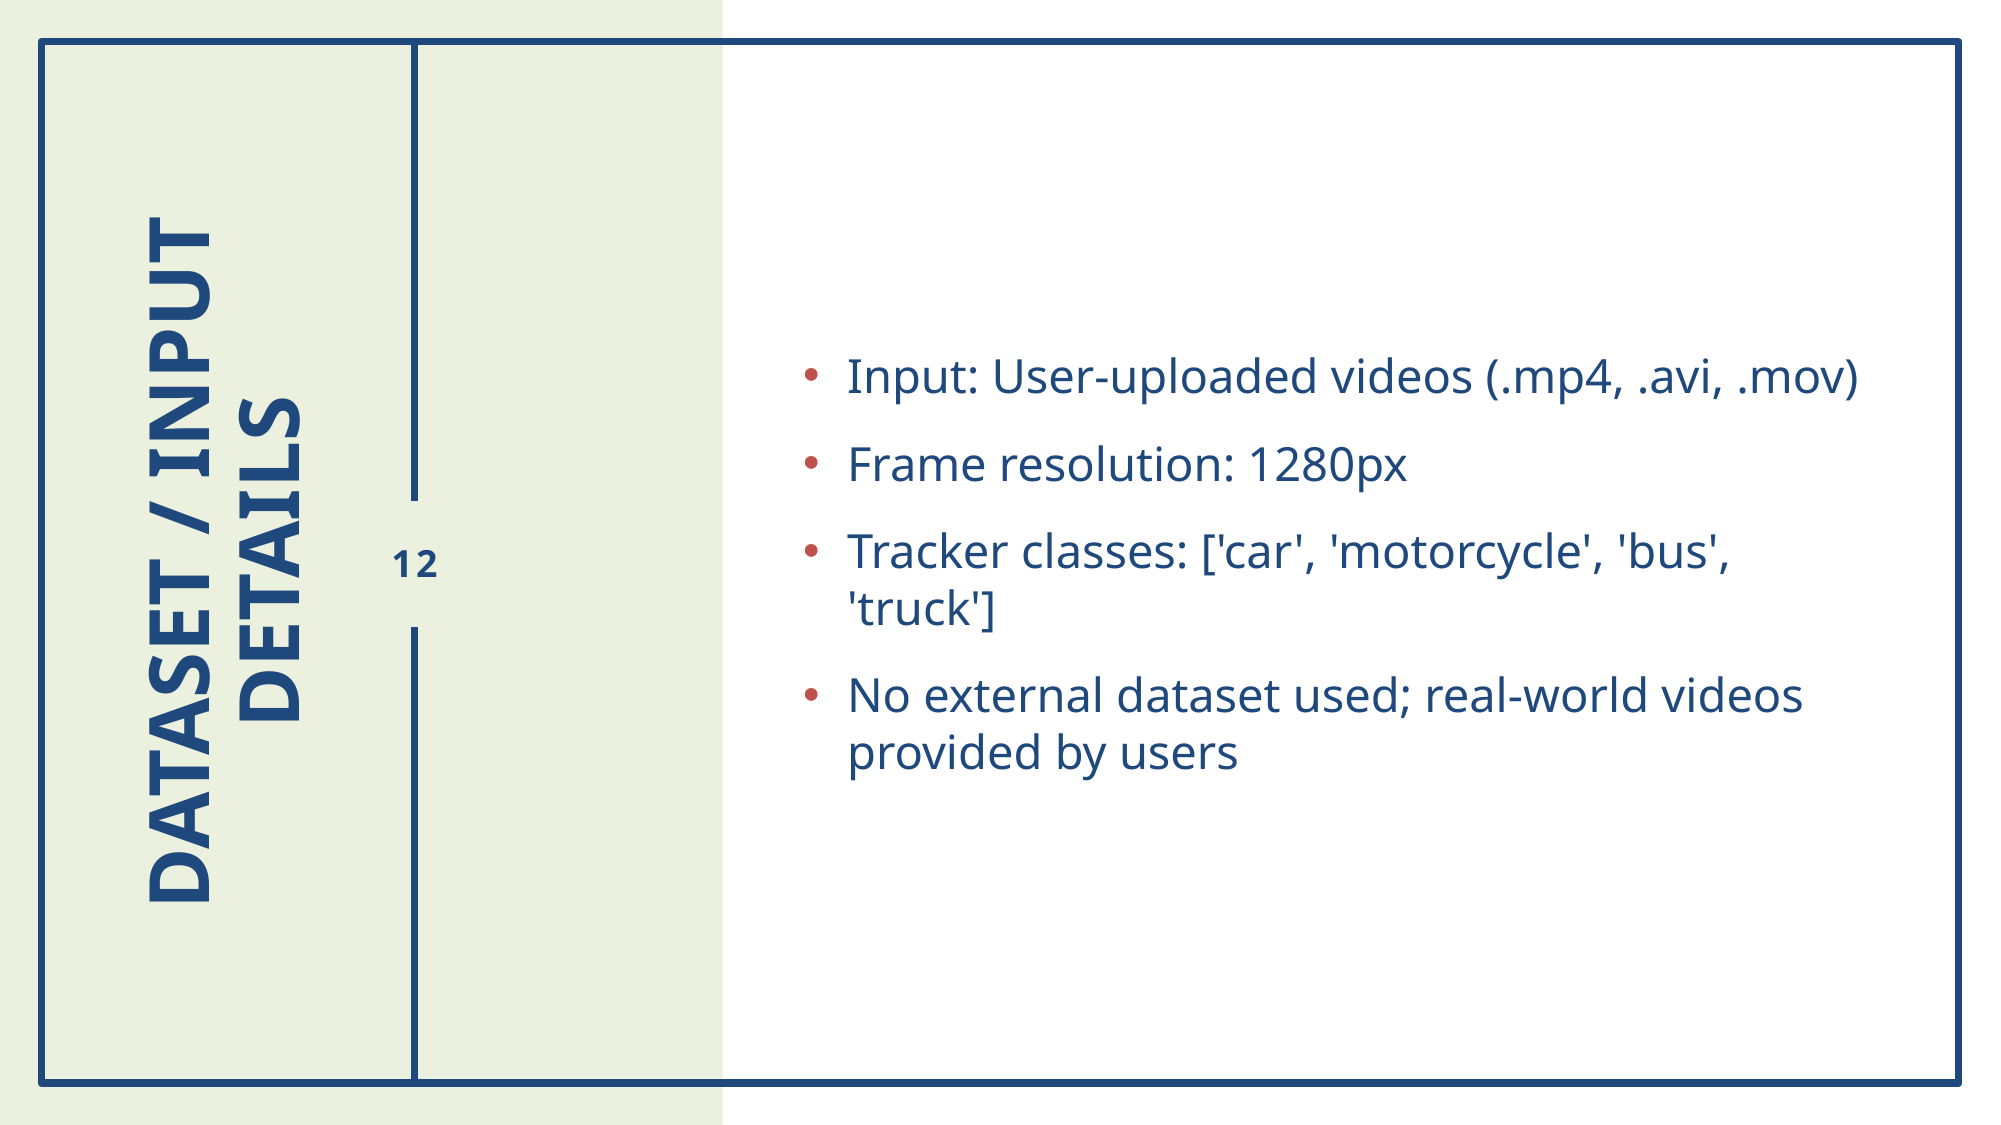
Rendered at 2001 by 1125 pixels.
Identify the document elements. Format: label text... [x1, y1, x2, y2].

list Input: User-uploaded videos (.mp4, .avi, .mov) Frame resolution: 1280px Tracker classes: ['car', 'motorcycle', 'bus', 'truck'] No external dataset used; real-world videos provided by users [788, 313, 1878, 812]
slide_number 12 [360, 502, 470, 629]
title Dataset / Input Details [39, 45, 417, 1080]
